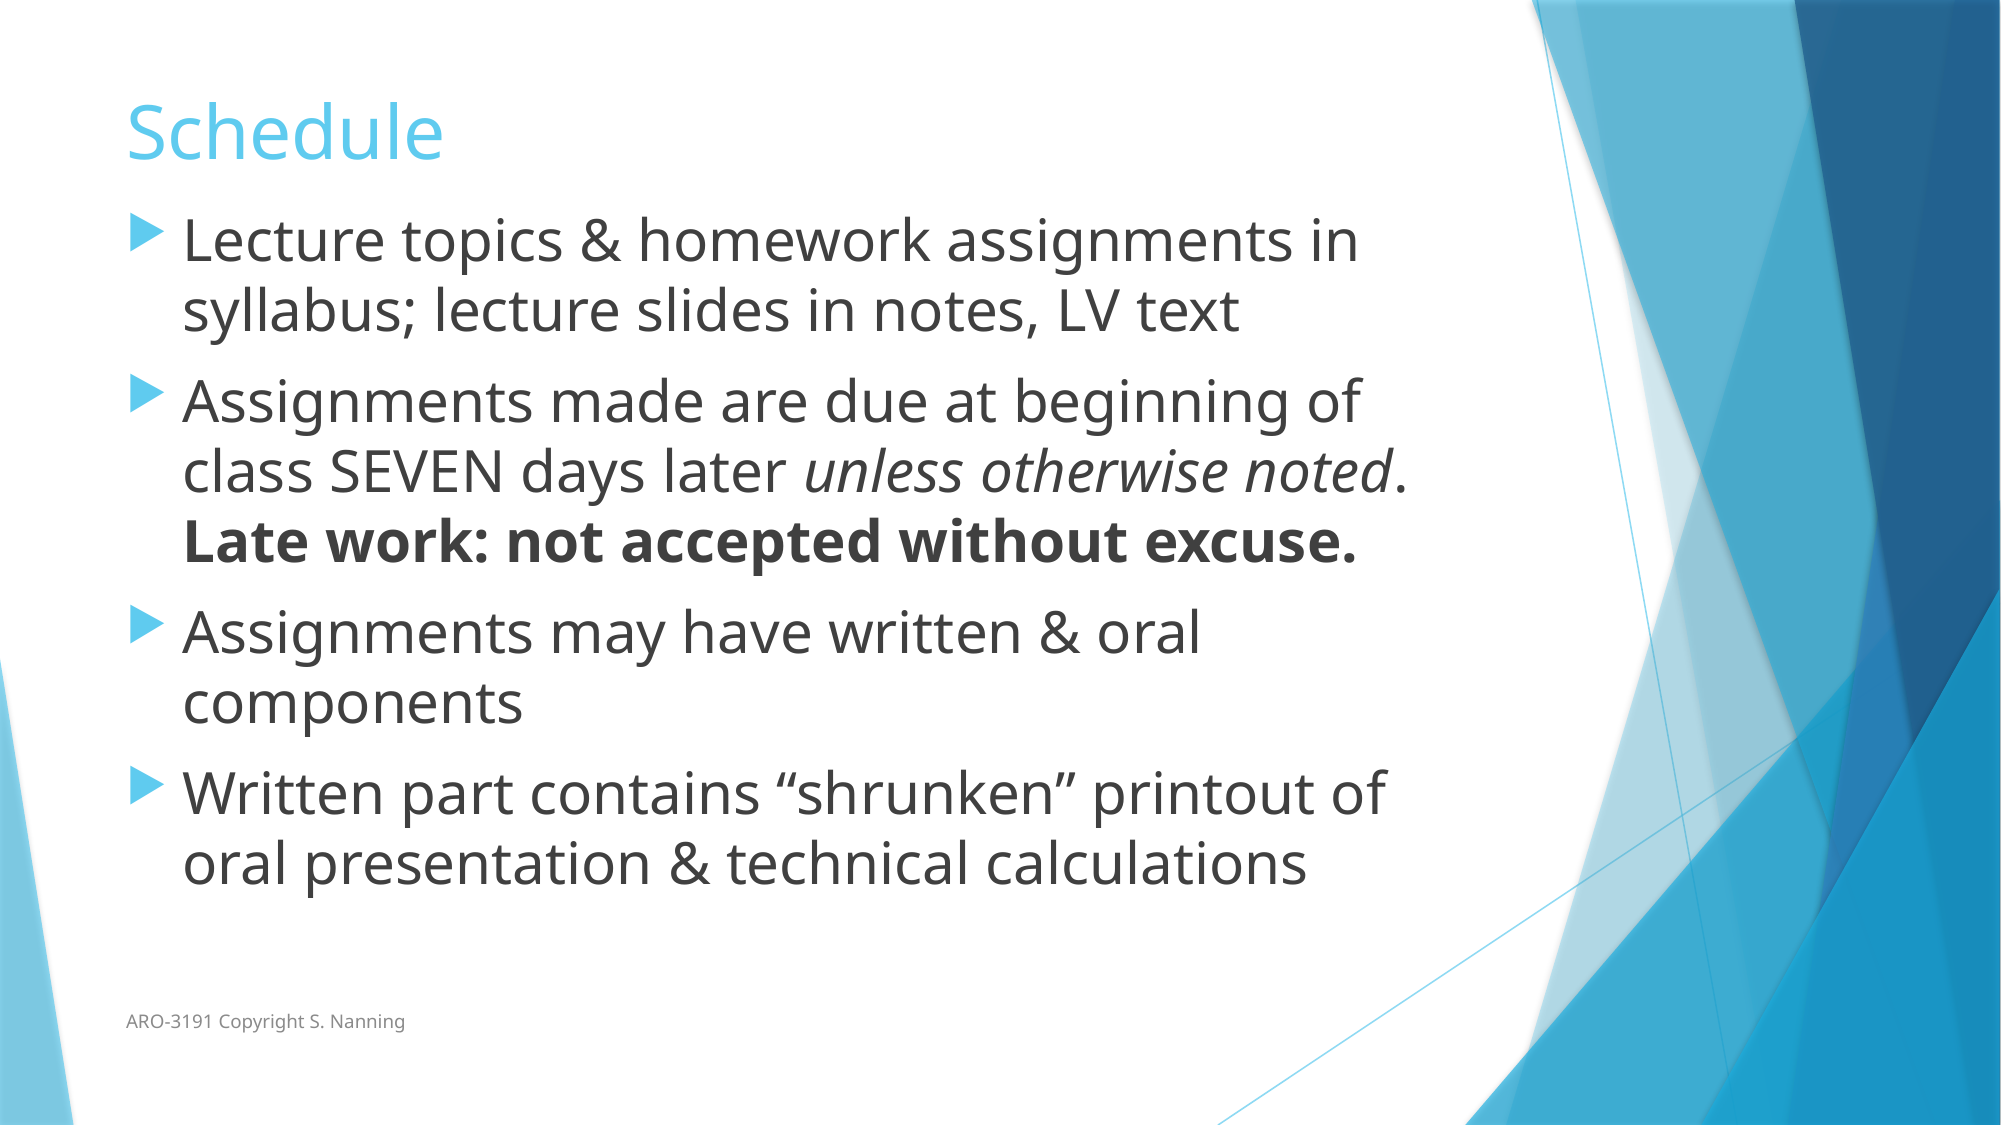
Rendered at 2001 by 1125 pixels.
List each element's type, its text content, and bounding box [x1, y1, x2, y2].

list Lecture topics & homework assignments in syllabus; lecture slides in notes, LV text Assignments made are due at beginning of class SEVEN days later unless otherwise noted. Late work: not accepted without excuse. Assignments may have written & oral components Written part contains “shrunken” printout of oral presentation & technical calculations [111, 196, 1487, 1021]
title Schedule [111, 77, 1522, 196]
footer ARO-3191 Copyright S. Nanning [111, 991, 1145, 1051]
